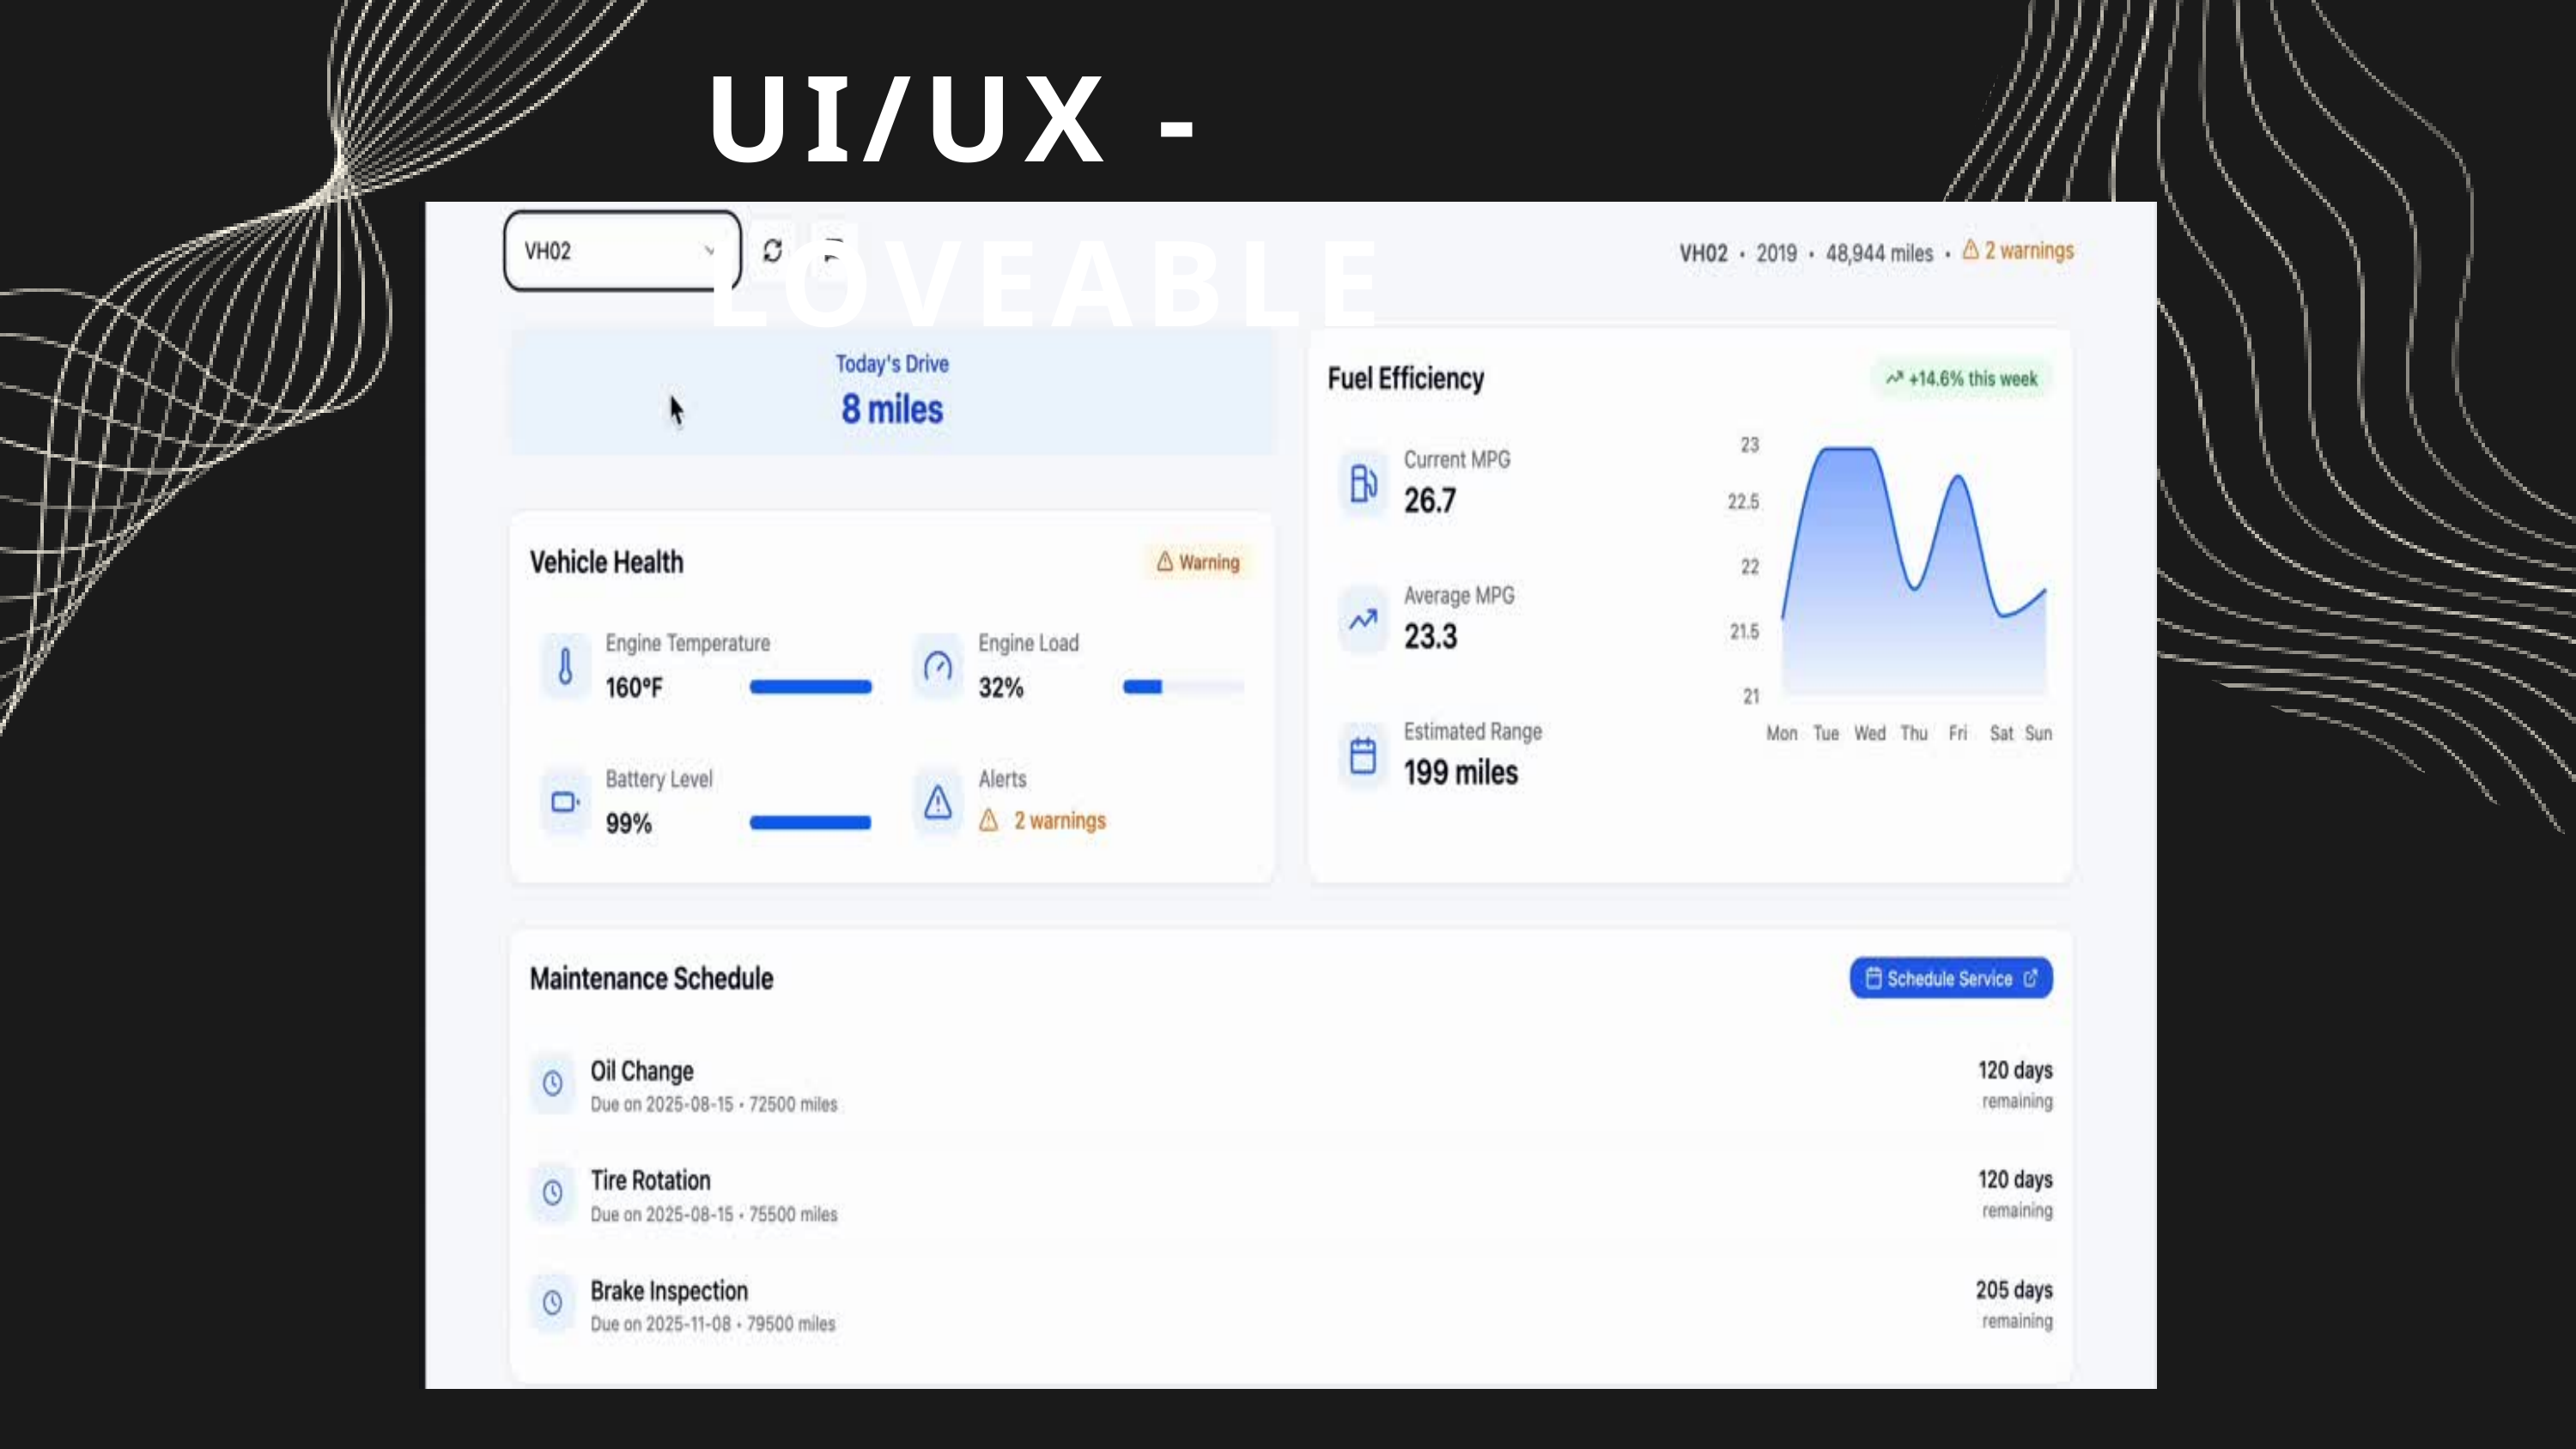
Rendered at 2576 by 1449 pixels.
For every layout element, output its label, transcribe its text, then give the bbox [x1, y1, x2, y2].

text_box UI/UX - LOVEABLE [703, 21, 1873, 199]
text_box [418, 201, 2158, 1390]
text_box [0, 0, 744, 840]
text_box [1943, 0, 2576, 840]
